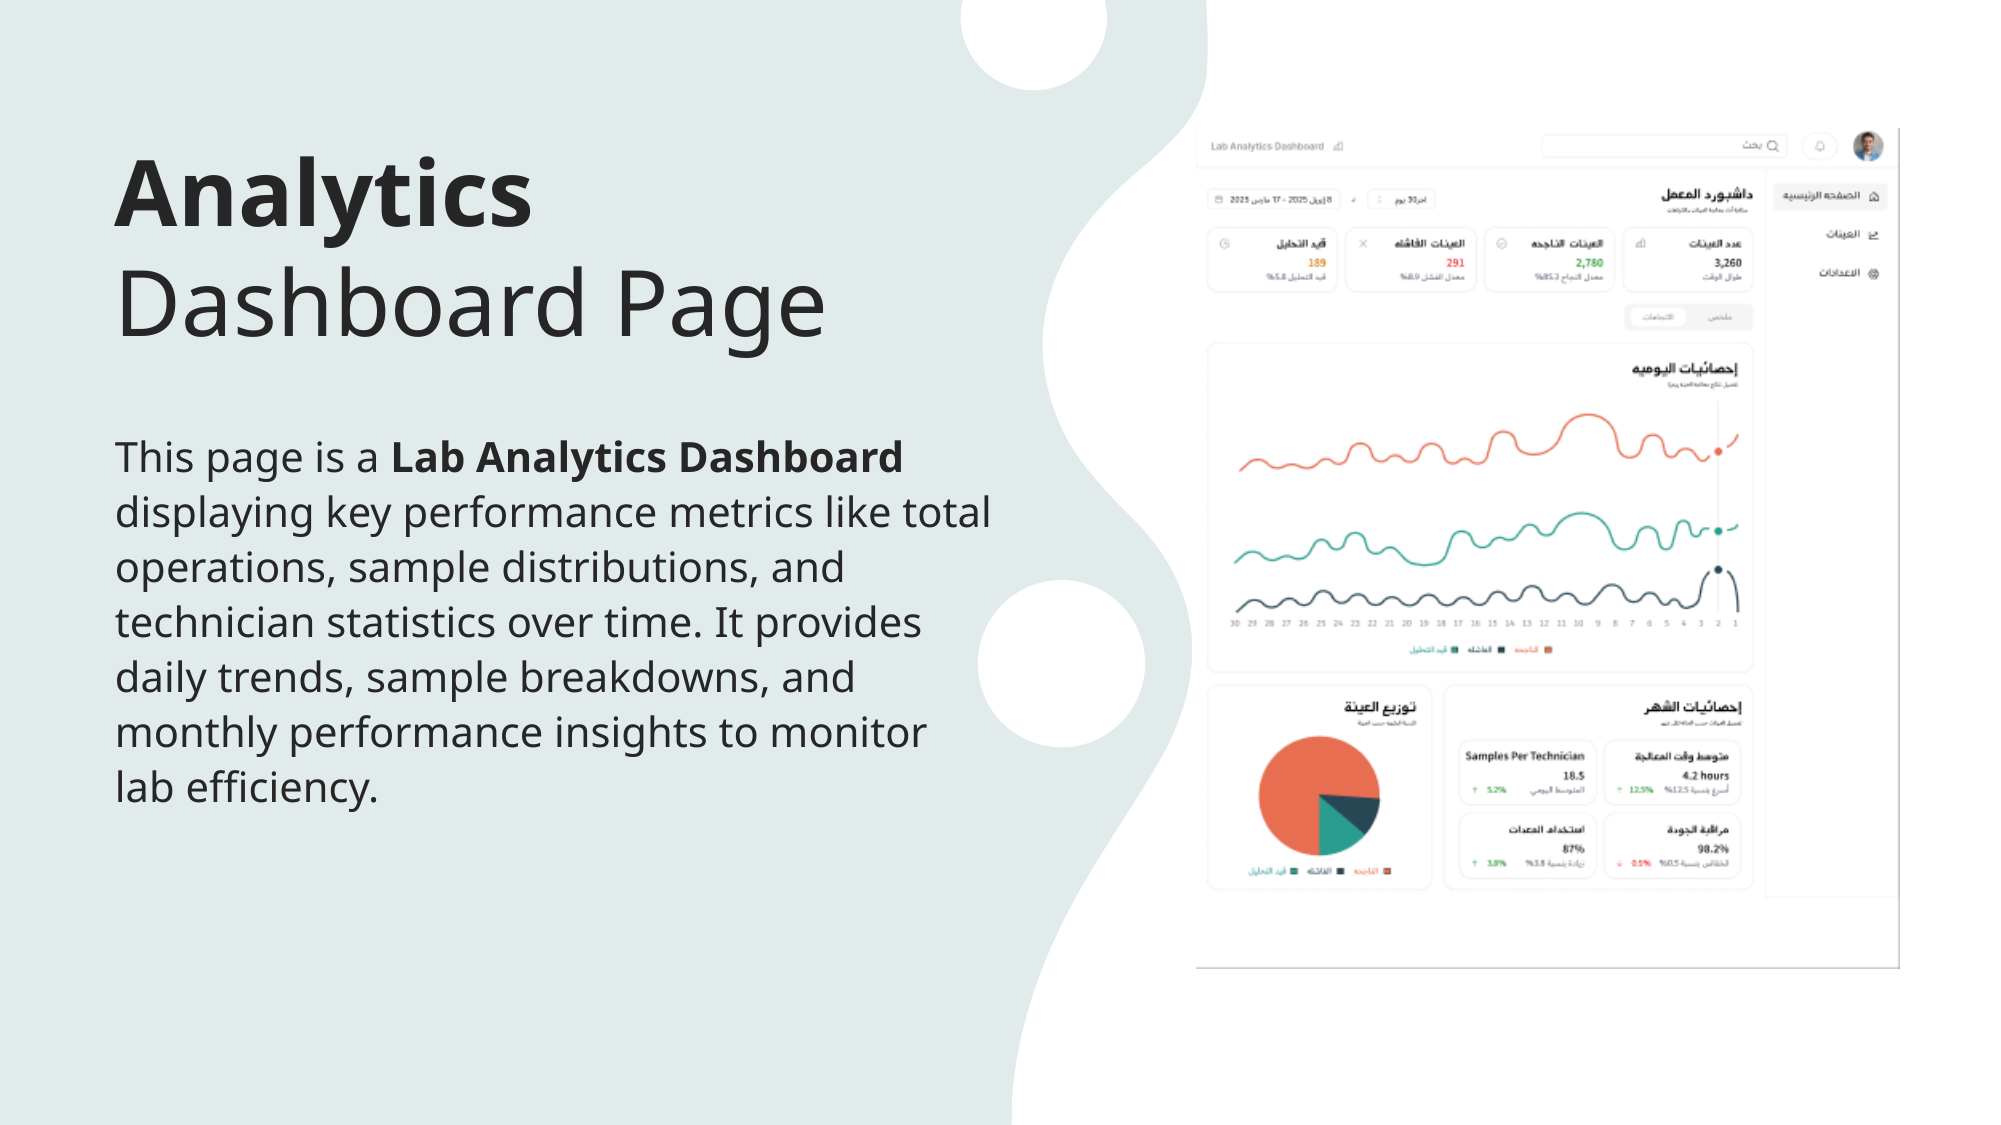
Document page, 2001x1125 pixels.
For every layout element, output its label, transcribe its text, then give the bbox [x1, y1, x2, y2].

text_box [959, 0, 1109, 92]
picture [1196, 127, 1901, 969]
list This page is a Lab Analytics Dashboard displaying key performance metrics like total operations, sample distributions, and technician statistics over time. It provides daily trends, sample breakdowns, and monthly performance insights to monitor lab efficiency. [99, 418, 1010, 988]
title Analytics Dashboard Page [99, 90, 1010, 363]
text_box [1010, 0, 2000, 1125]
text_box [0, 0, 1206, 1125]
